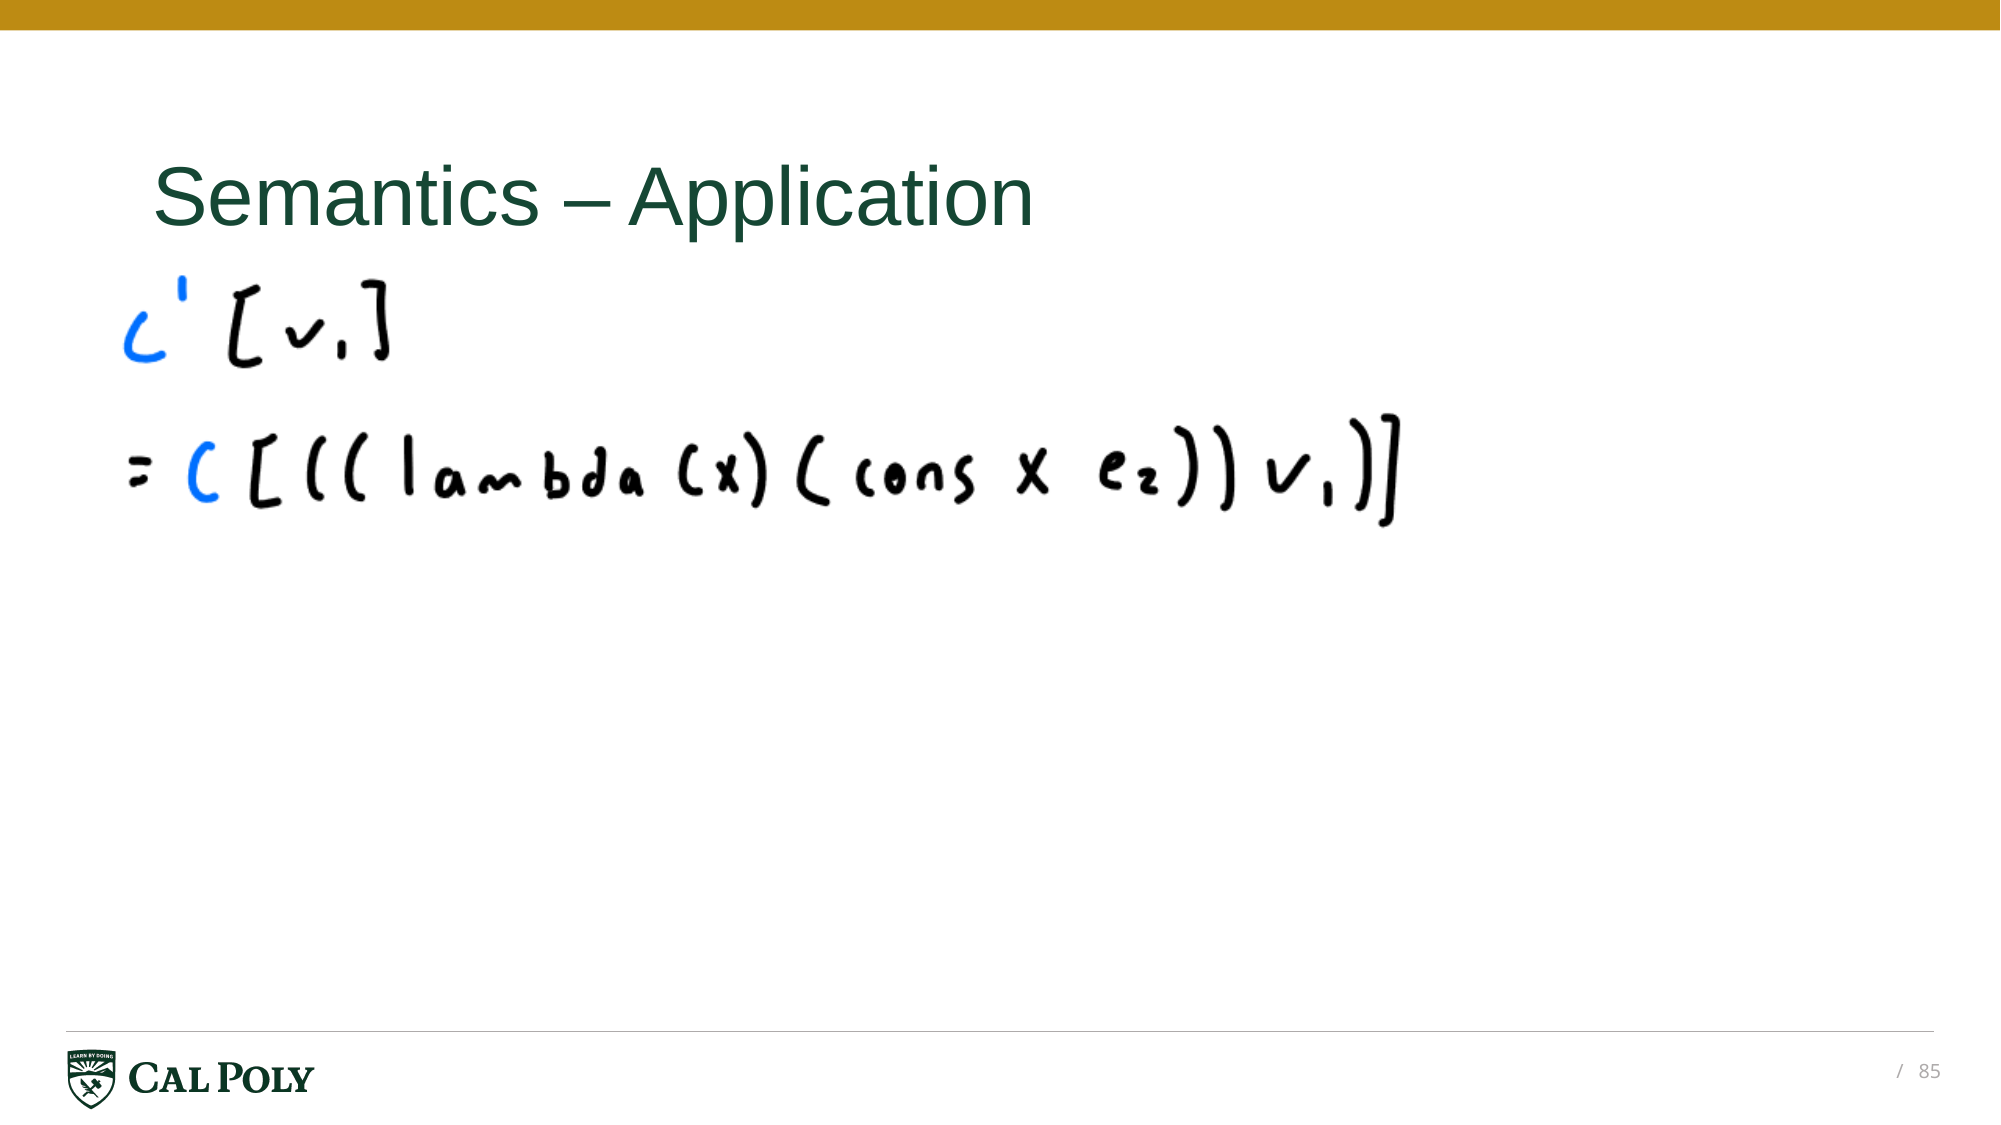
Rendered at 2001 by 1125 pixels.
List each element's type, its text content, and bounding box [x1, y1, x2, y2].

picture [111, 249, 427, 392]
slide_number / 85 [1866, 1041, 1956, 1102]
title Semantics – Application [137, 147, 1888, 250]
picture [43, 1025, 338, 1125]
picture [111, 393, 1419, 563]
